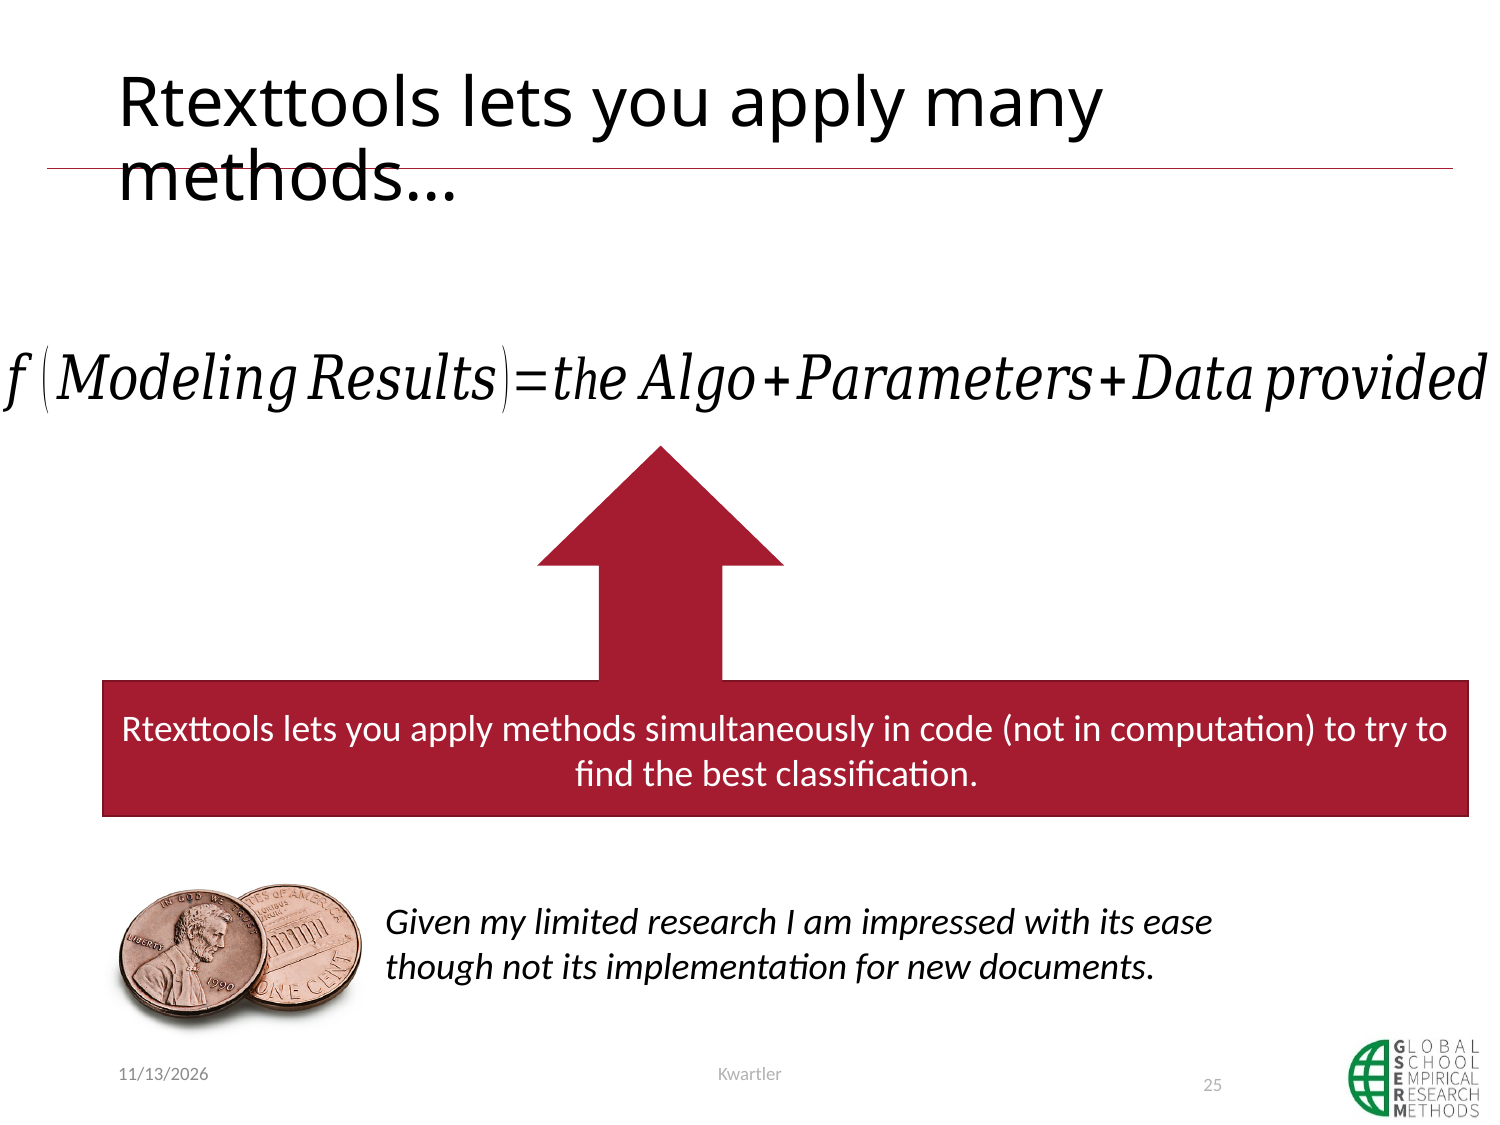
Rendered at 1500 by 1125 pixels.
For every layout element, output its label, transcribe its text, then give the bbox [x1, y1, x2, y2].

text_box Rtexttools lets you apply methods simultaneously in code (not in computation) to try to find the best classification. [102, 680, 1469, 817]
title Rtexttools lets you apply many methods… [103, 59, 1397, 157]
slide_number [103, 1042, 441, 1103]
slide_number 25 [1188, 1042, 1330, 1103]
picture [103, 870, 377, 1039]
footer Kwartler [496, 1042, 1004, 1103]
picture [1342, 1031, 1500, 1120]
text_box Given my limited research I am impressed with its ease though not its implementation for new documents. [377, 889, 1330, 995]
text_box [534, 444, 787, 687]
